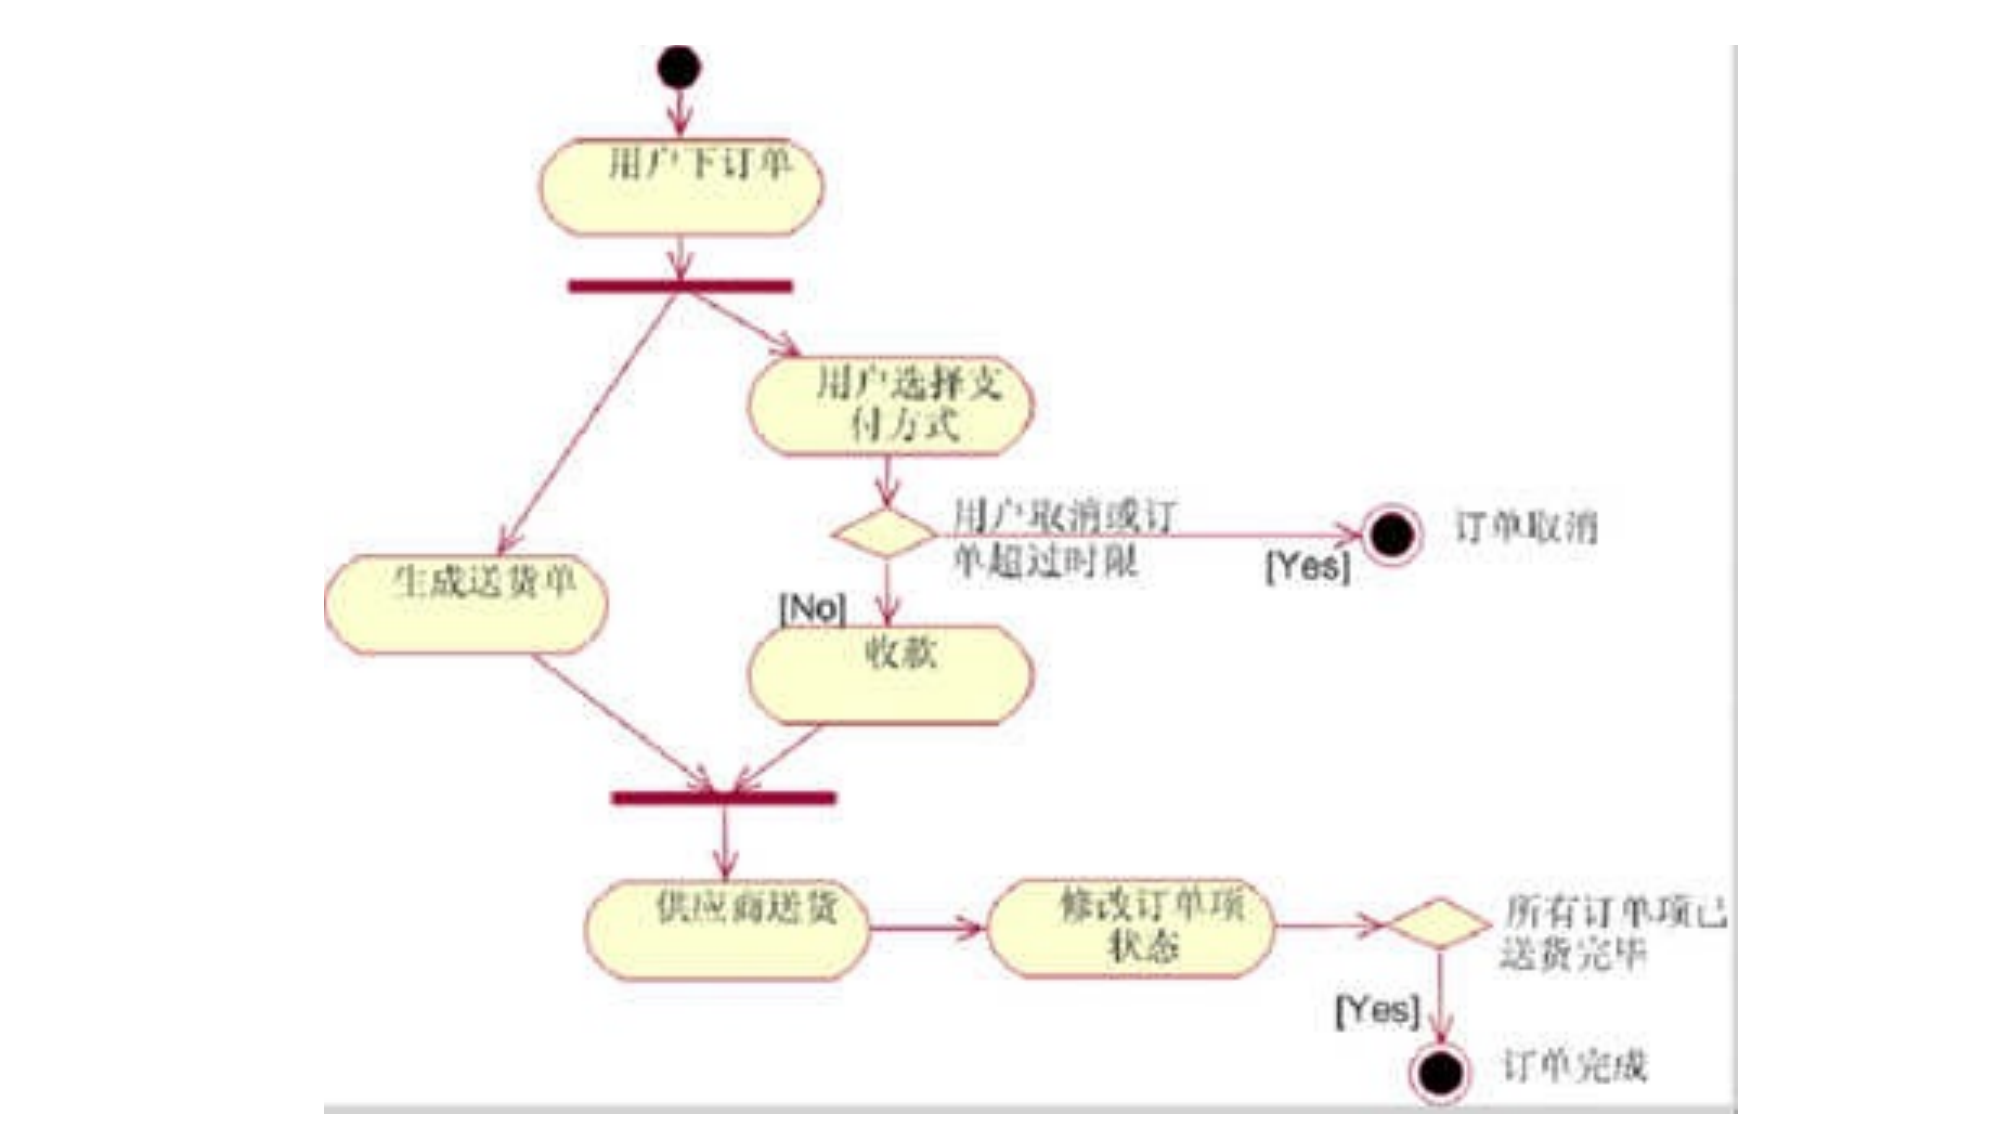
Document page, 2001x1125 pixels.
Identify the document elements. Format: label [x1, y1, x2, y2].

picture [324, 45, 1738, 1114]
